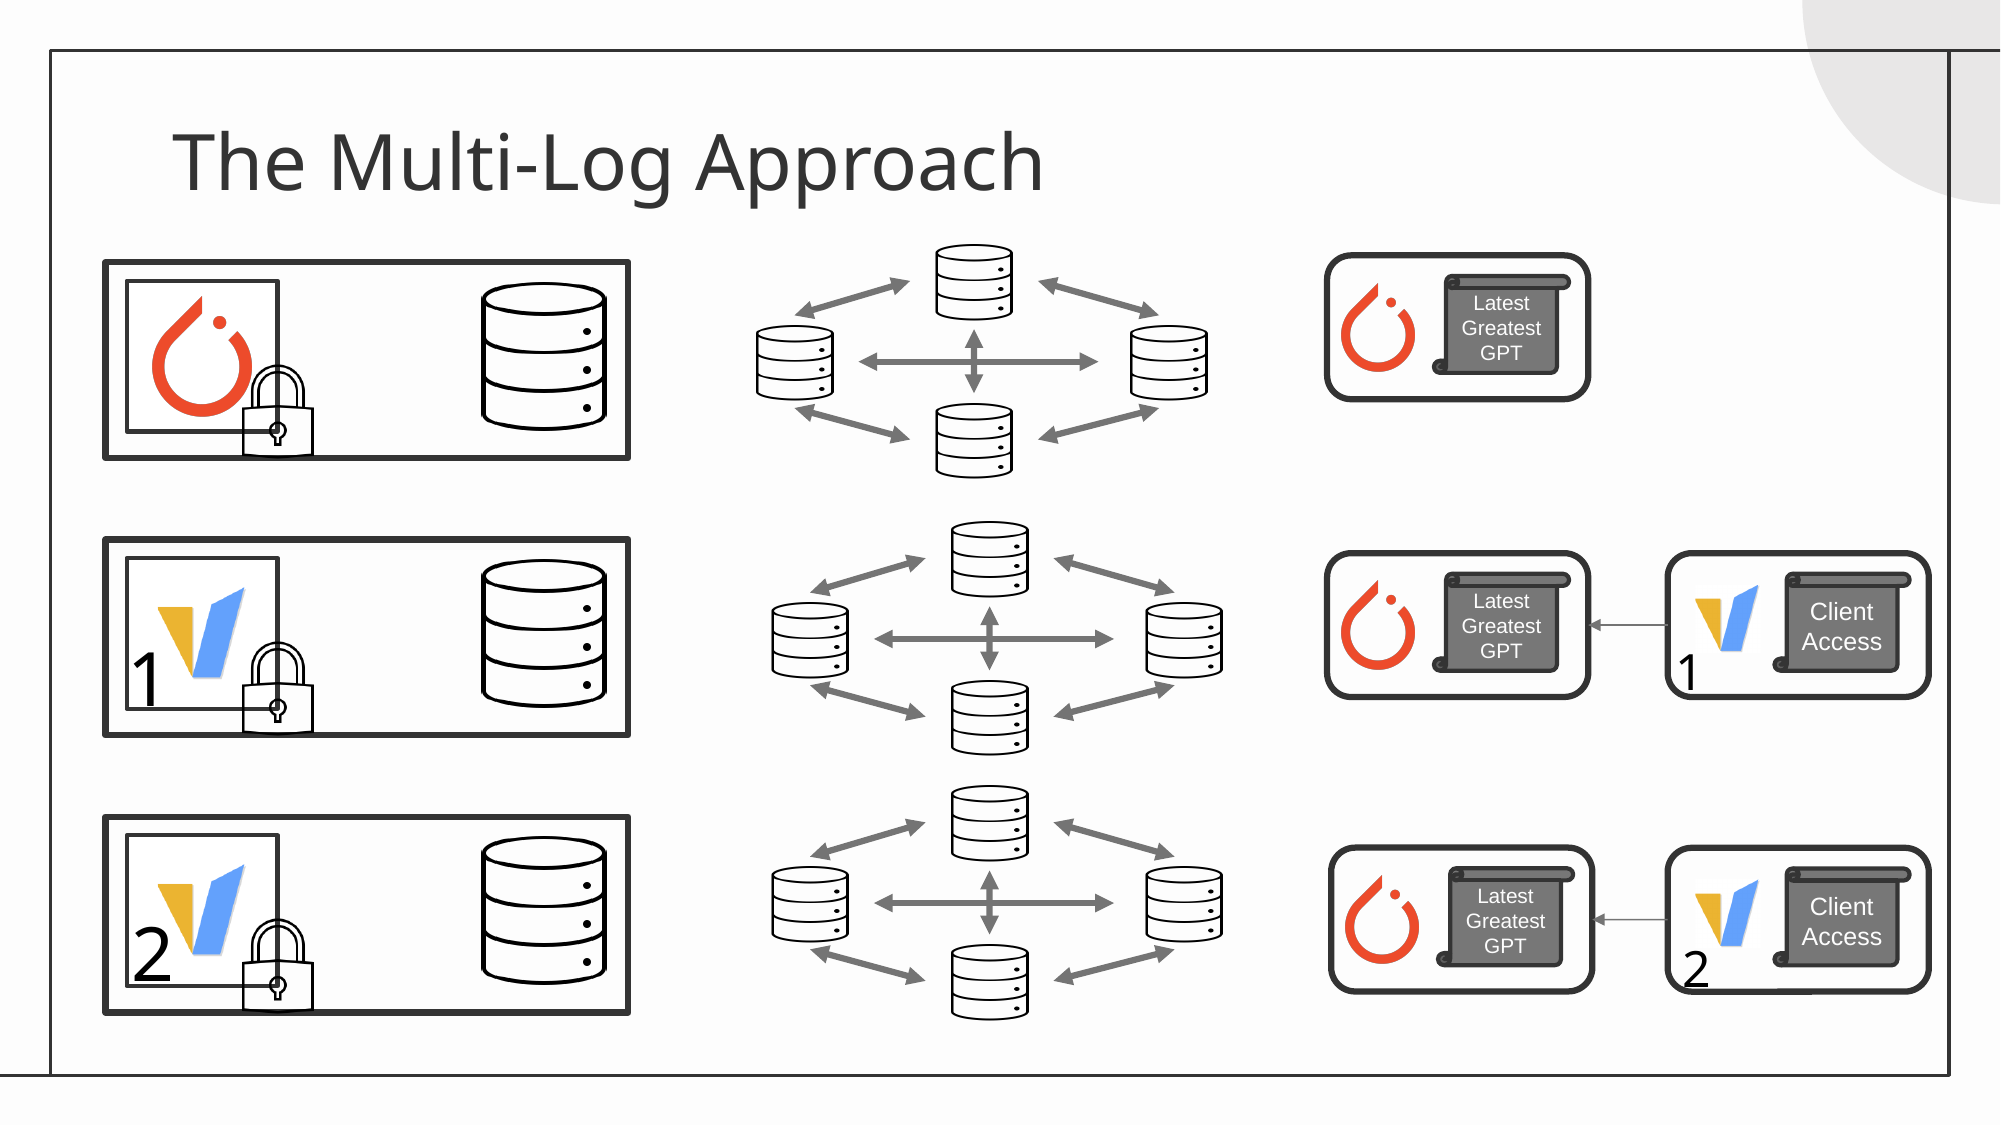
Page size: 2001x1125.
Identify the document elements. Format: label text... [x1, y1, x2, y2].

title The Multi-Log Approach [157, 97, 1844, 223]
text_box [1330, 847, 1593, 992]
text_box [745, 775, 1249, 1028]
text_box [105, 262, 649, 473]
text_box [105, 539, 649, 751]
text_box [1326, 552, 1589, 698]
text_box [1667, 847, 1930, 1009]
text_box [1660, 552, 1930, 709]
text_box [1326, 255, 1589, 400]
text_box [105, 816, 649, 1028]
picture [157, 587, 248, 681]
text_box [730, 234, 1233, 486]
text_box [745, 511, 1249, 764]
